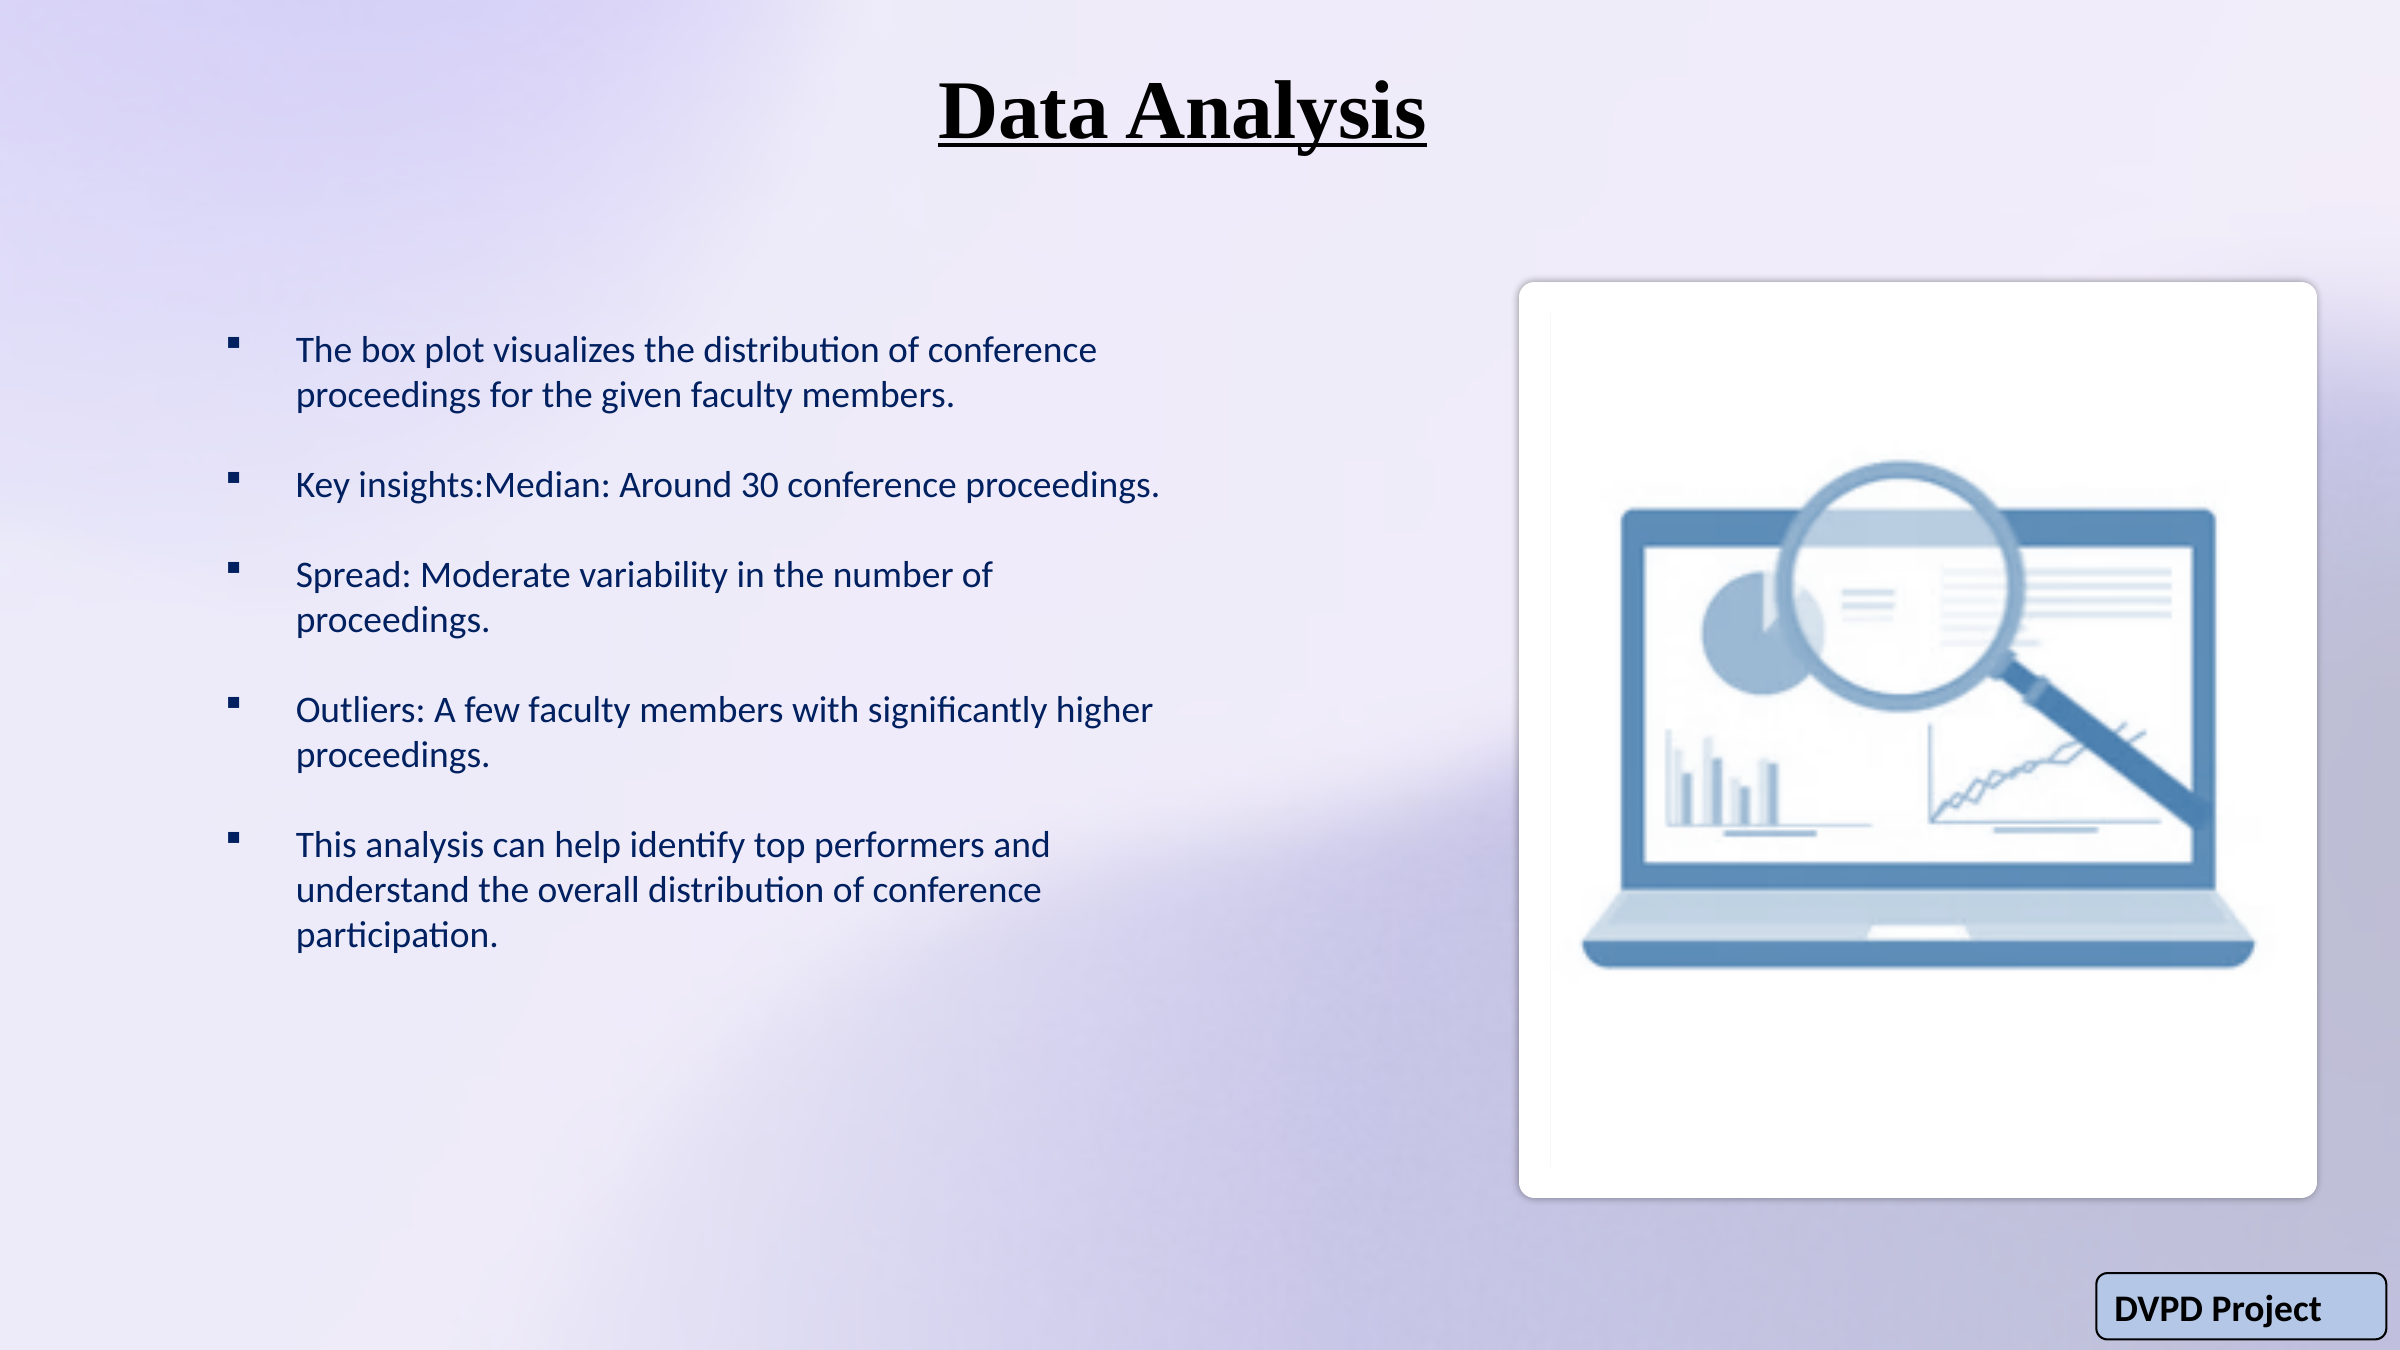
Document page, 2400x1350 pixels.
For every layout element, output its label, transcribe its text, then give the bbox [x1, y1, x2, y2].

picture [2106, 1271, 2389, 1339]
picture [1550, 312, 2286, 1167]
text_box The box plot visualizes the distribution of conference proceedings for the given faculty members. Key insights:Median: Around 30 conference proceedings. Spread: Moderate variability in the number of proceedings. Outliers: A few faculty members with significantly higher proceedings. This analysis can help identify top performers and understand the overall distribution of conference participation. [210, 317, 1200, 963]
text_box DVPD Project [2095, 1272, 2388, 1341]
text_box Data Analysis [210, 47, 2155, 163]
